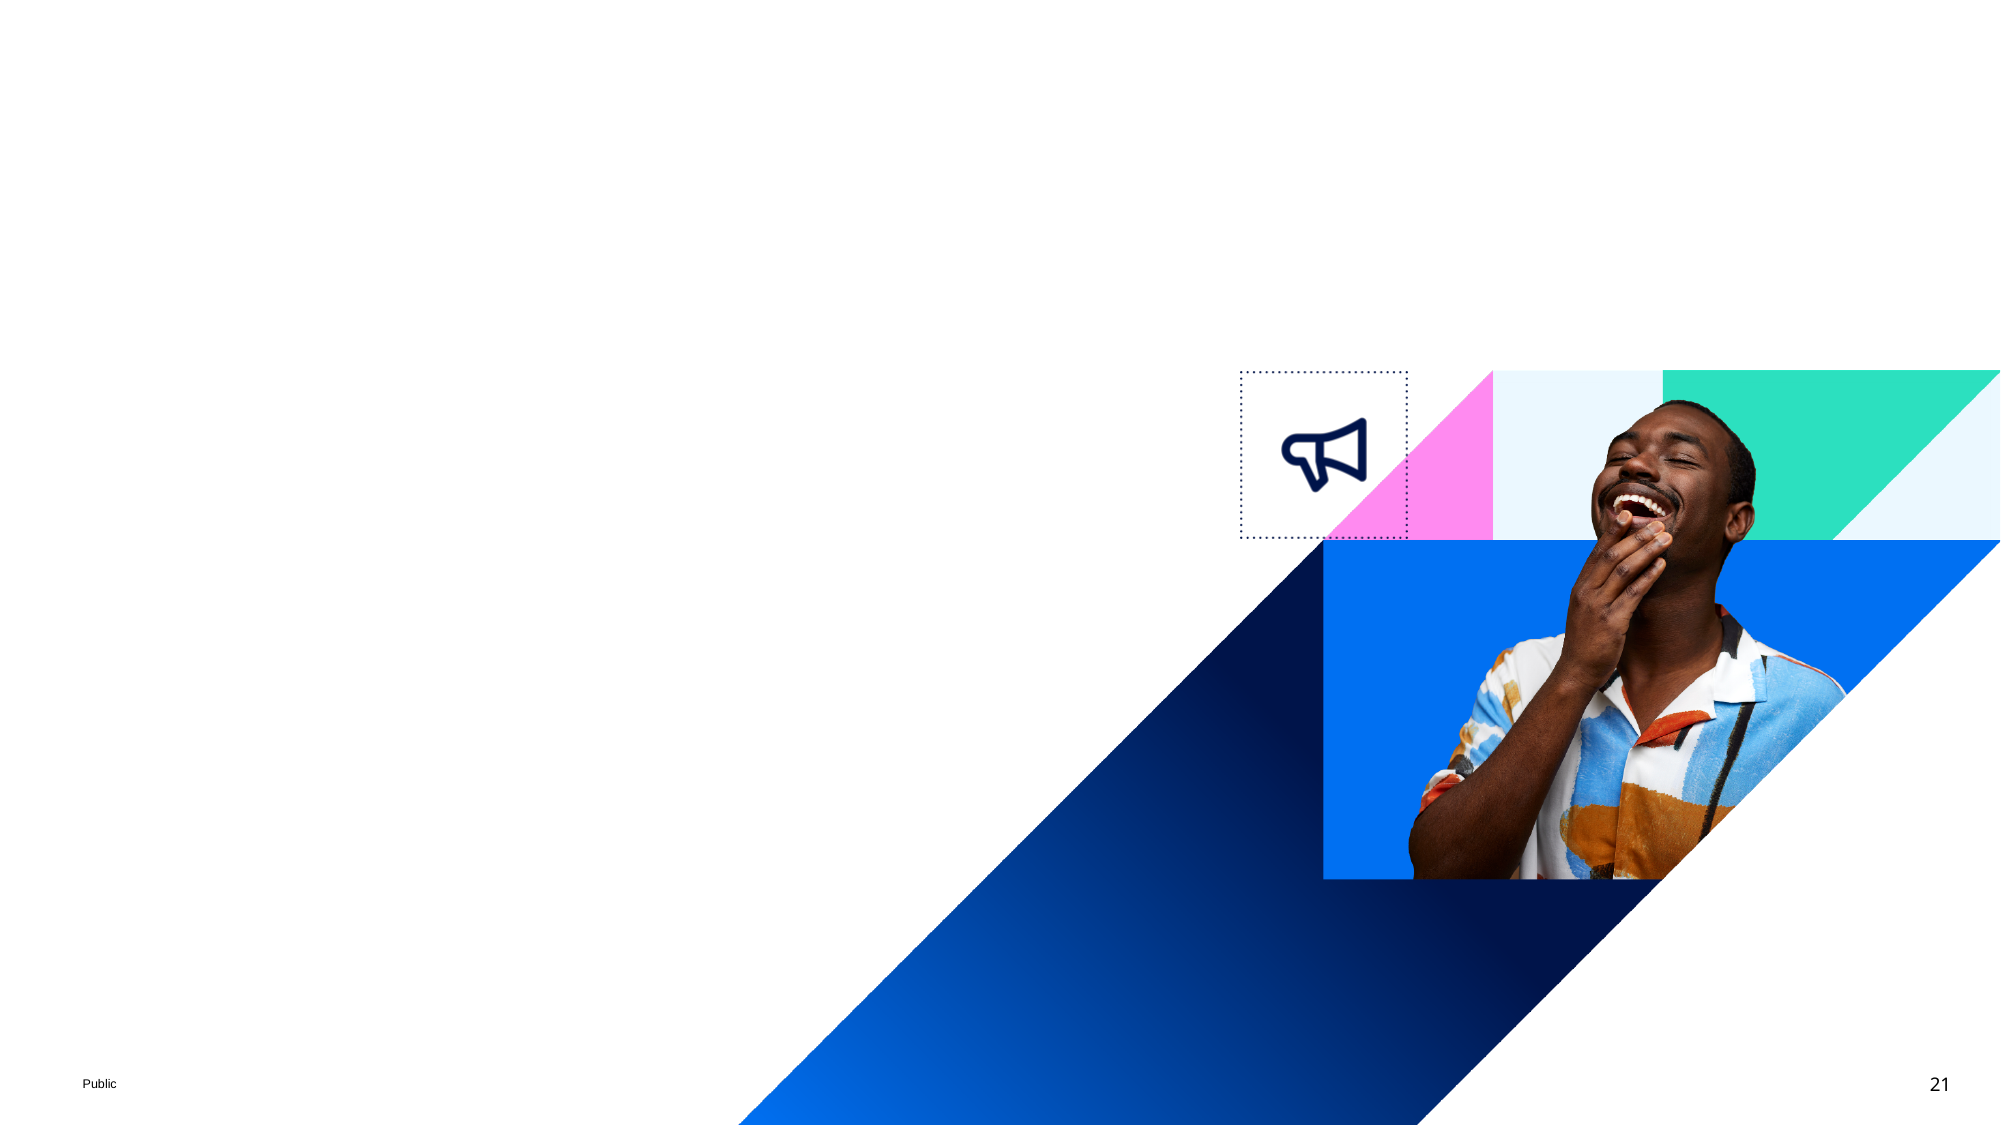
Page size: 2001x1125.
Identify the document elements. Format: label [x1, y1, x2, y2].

picture [638, 365, 2001, 1125]
